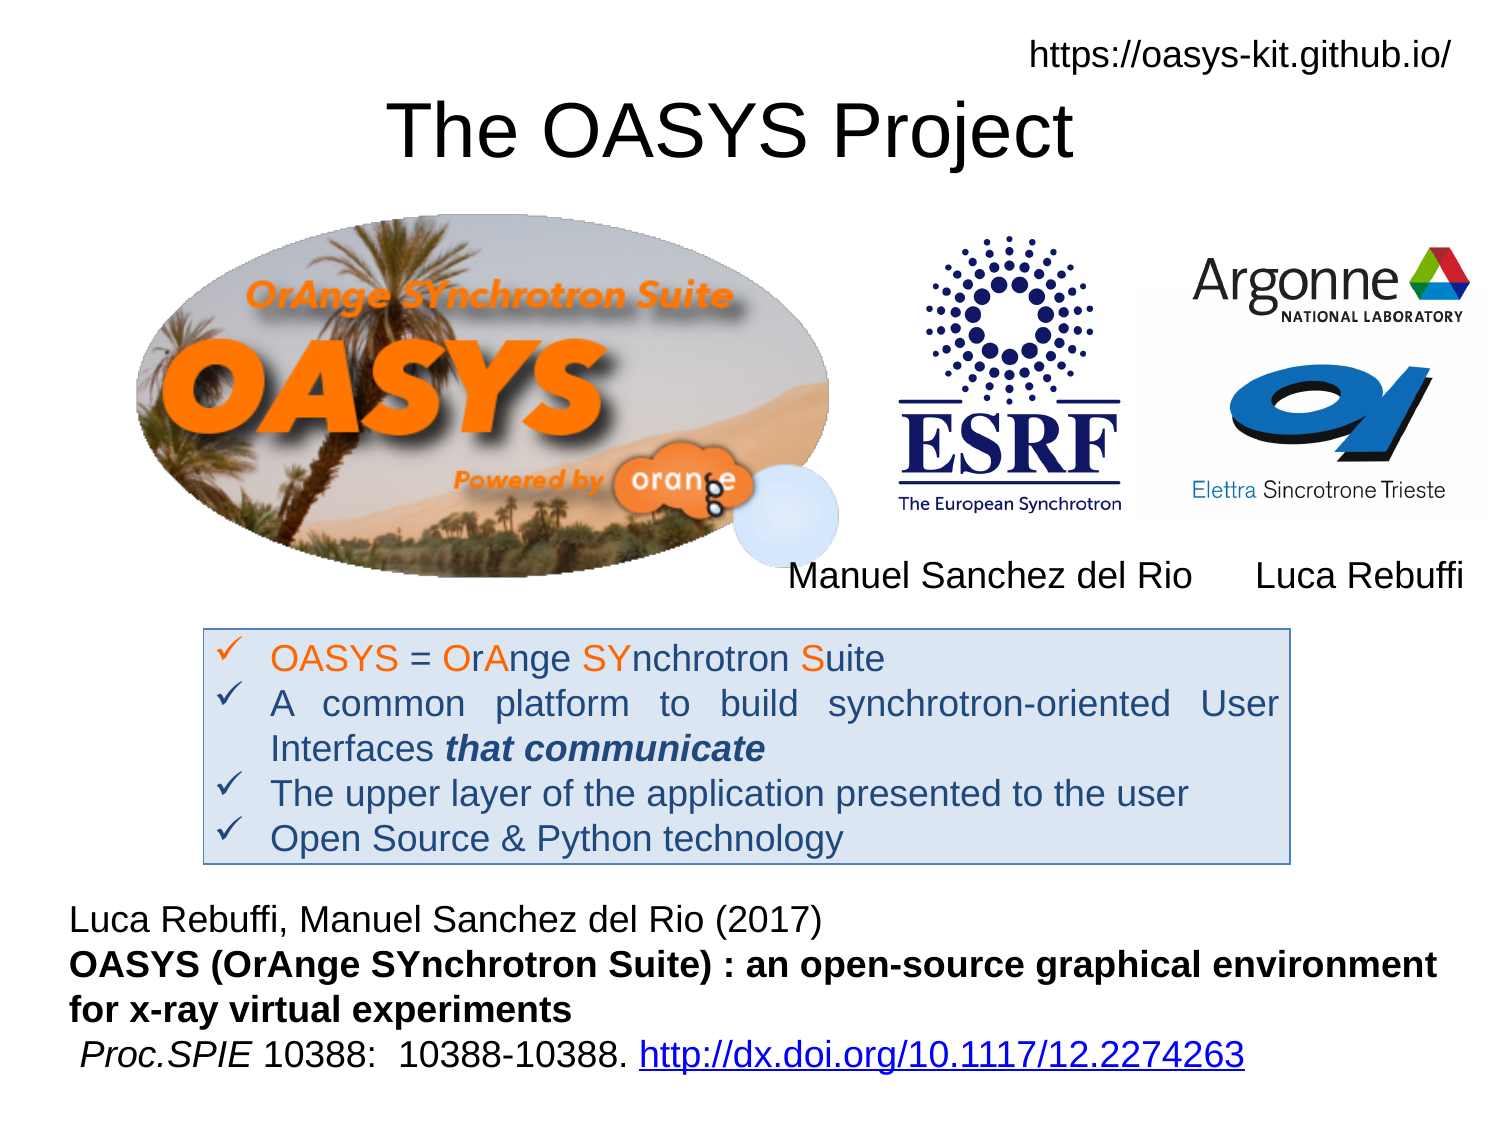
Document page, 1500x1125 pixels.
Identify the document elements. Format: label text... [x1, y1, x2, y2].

text_box Luca Rebuffi [1258, 543, 1500, 604]
text_box OASYS = OrAnge SYnchrotron Suite A common platform to build synchrotron-oriented User Interfaces that communicate The upper layer of the application presented to the user Open Source & Python technology [203, 628, 1291, 864]
title The OASYS Project [261, 73, 1199, 179]
text_box Manuel Sanchez del Rio [890, 543, 1258, 604]
text_box Luca Rebuffi, Manuel Sanchez del Rio (2017) OASYS (OrAnge SYnchrotron Suite) : an open-source graphical environment for x-ray virtual experiments Proc.SPIE 10388: 10388-10388. http://dx.doi.org/10.1117/12.2274263 [54, 887, 1461, 1083]
picture [79, 154, 1491, 640]
text_box https://oasys-kit.github.io/ [1014, 22, 1467, 83]
